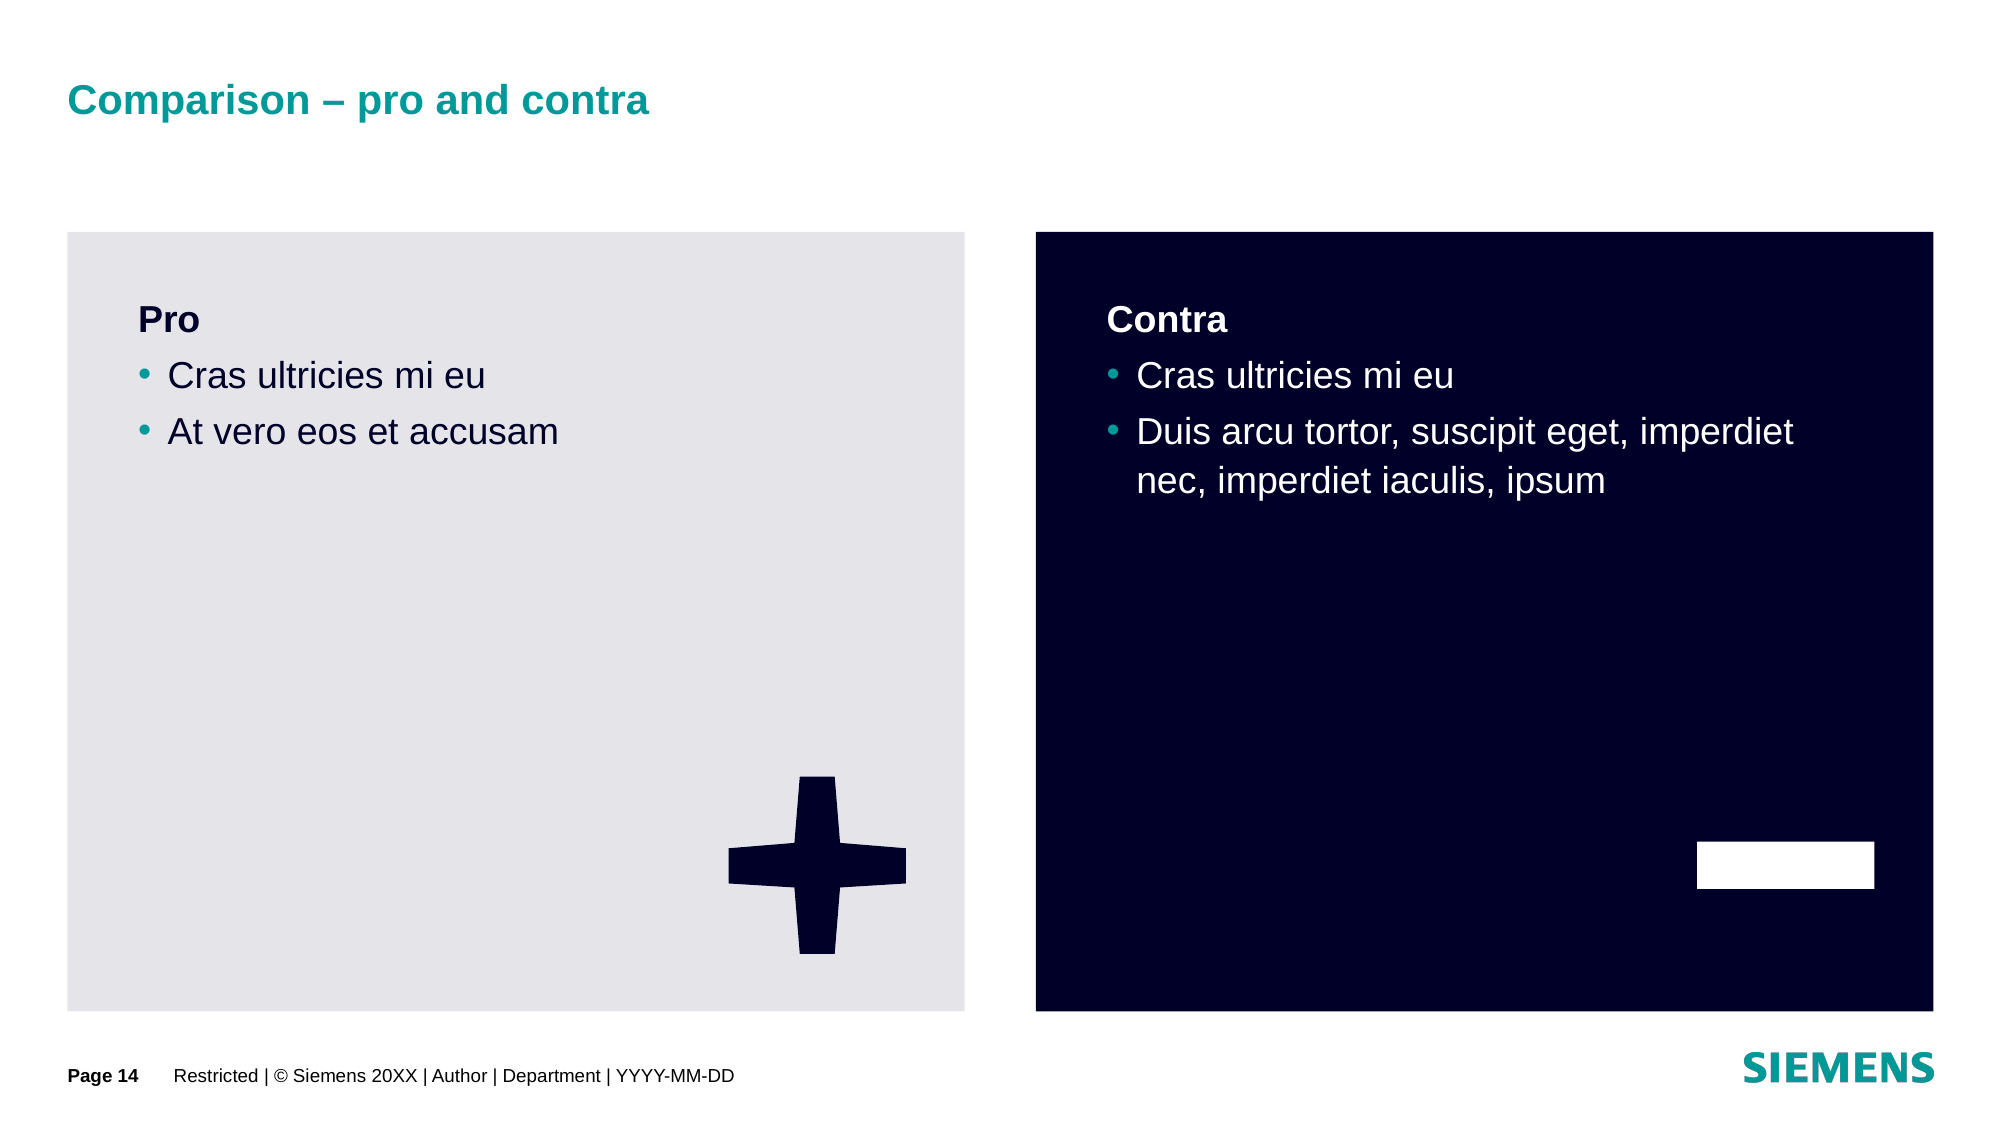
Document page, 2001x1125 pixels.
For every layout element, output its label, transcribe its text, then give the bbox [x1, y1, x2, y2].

text_box [1697, 841, 1875, 889]
picture [1744, 1052, 1934, 1083]
title Comparison – pro and contra [67, 78, 1686, 173]
text_box Pro Cras ultricies mi eu At vero eos et accusam [67, 231, 965, 1012]
text_box [728, 776, 906, 954]
slide_number Page 14 [67, 1035, 174, 1125]
footer Restricted | © Siemens 20XX | Author | Department | YYYY-MM-DD [174, 1035, 1686, 1125]
text_box Contra Cras ultricies mi eu Duis arcu tortor, suscipit eget, imperdiet nec, imperdiet iaculis, ipsum [1035, 231, 1934, 1012]
